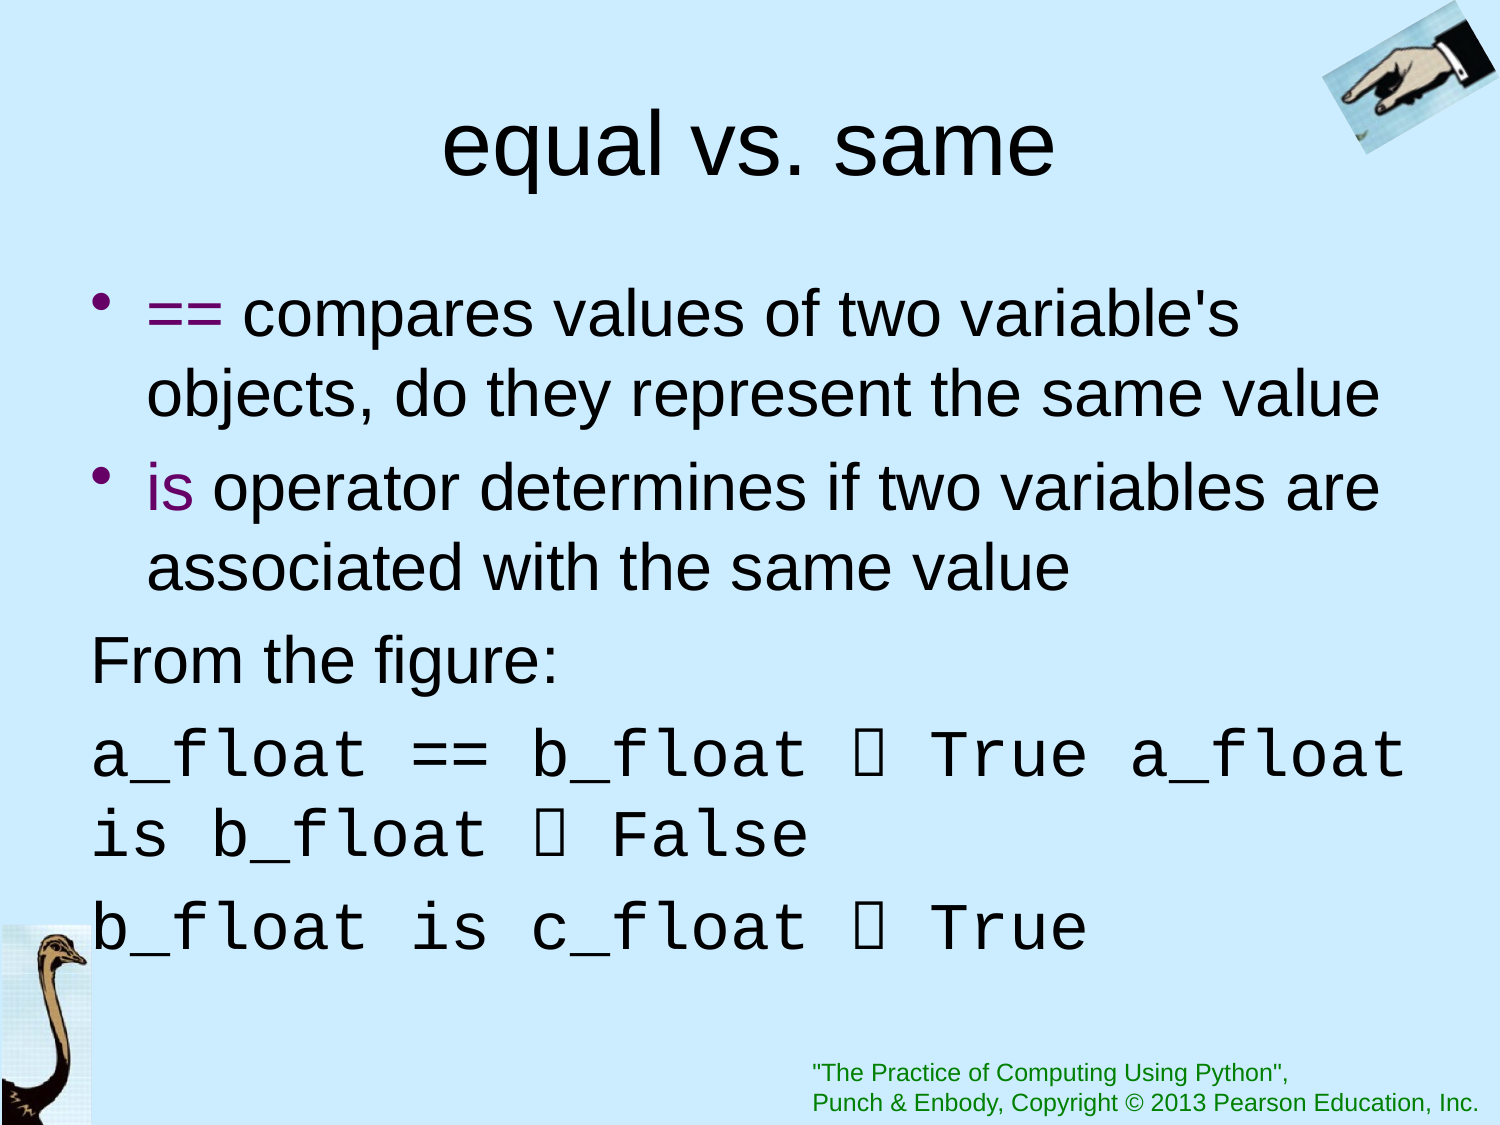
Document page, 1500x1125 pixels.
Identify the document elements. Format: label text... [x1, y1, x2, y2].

picture [1378, 0, 1499, 120]
list == compares values of two variable's objects, do they represent the same value is operator determines if two variables are associated with the same value From the figure: a_float == b_float  True a_float is b_float  False b_float is c_float  True [75, 262, 1425, 1005]
picture [2, 924, 92, 1125]
title equal vs. same [75, 45, 1425, 233]
